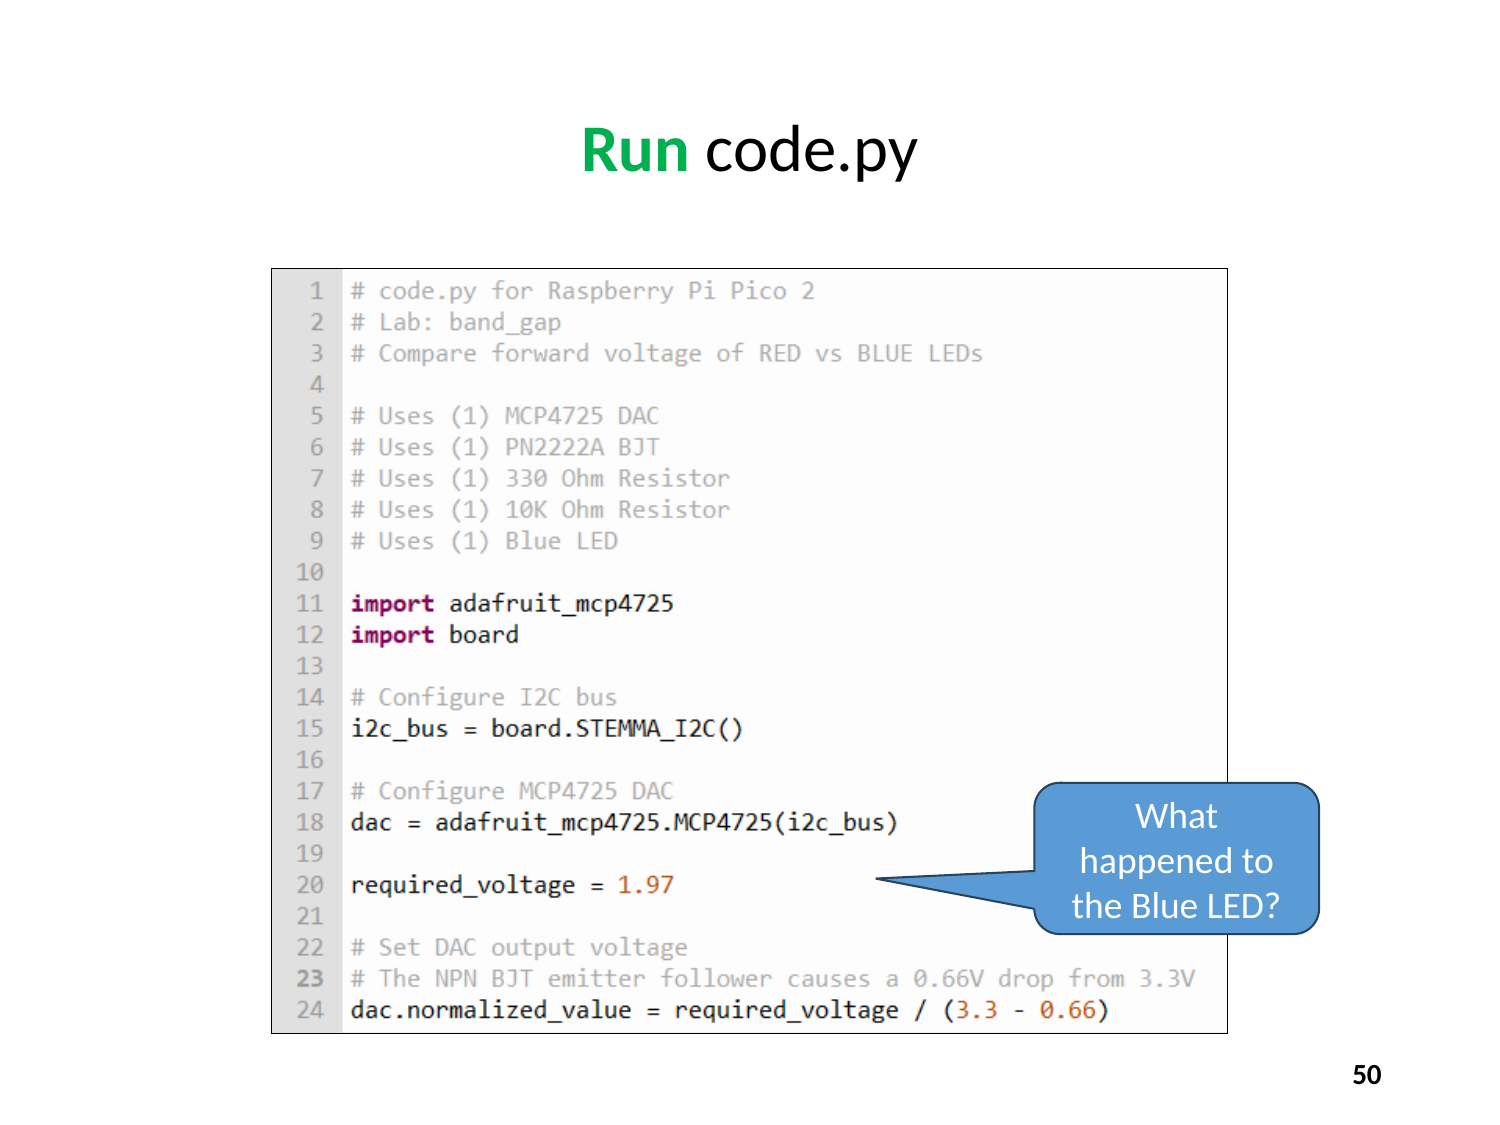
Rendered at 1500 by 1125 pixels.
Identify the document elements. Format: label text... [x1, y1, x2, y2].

text_box What happened to the Blue LED? [1228, 781, 1321, 936]
title Run code.py [103, 59, 1397, 241]
picture [271, 268, 1228, 1034]
slide_number 50 [1059, 1042, 1397, 1103]
